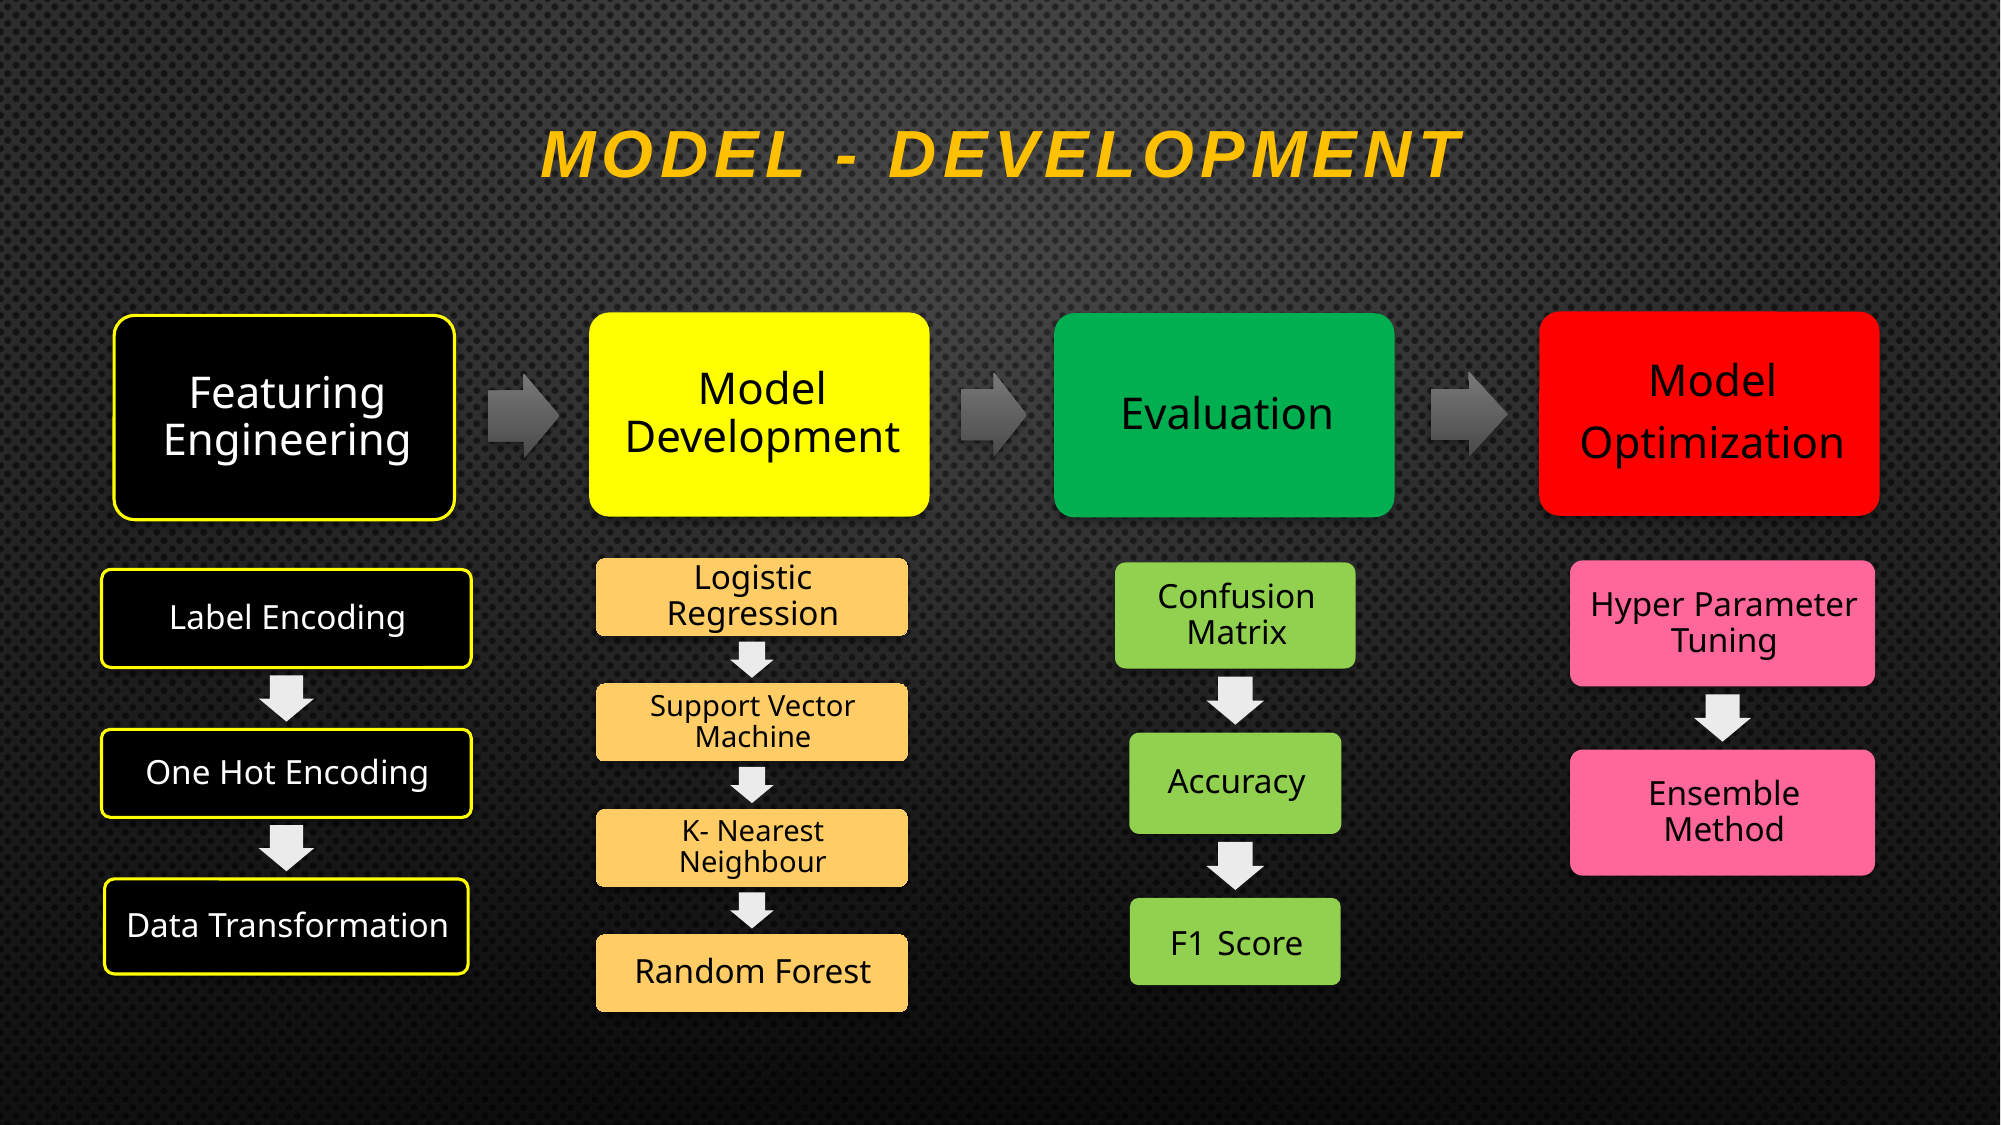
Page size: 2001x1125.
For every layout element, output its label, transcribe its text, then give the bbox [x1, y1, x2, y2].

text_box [54, 568, 519, 975]
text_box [979, 561, 1492, 986]
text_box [1498, 559, 1947, 877]
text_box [577, 557, 926, 1013]
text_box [0, 443, 458, 779]
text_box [113, 241, 1887, 607]
text_box Model - development [97, 83, 1903, 219]
